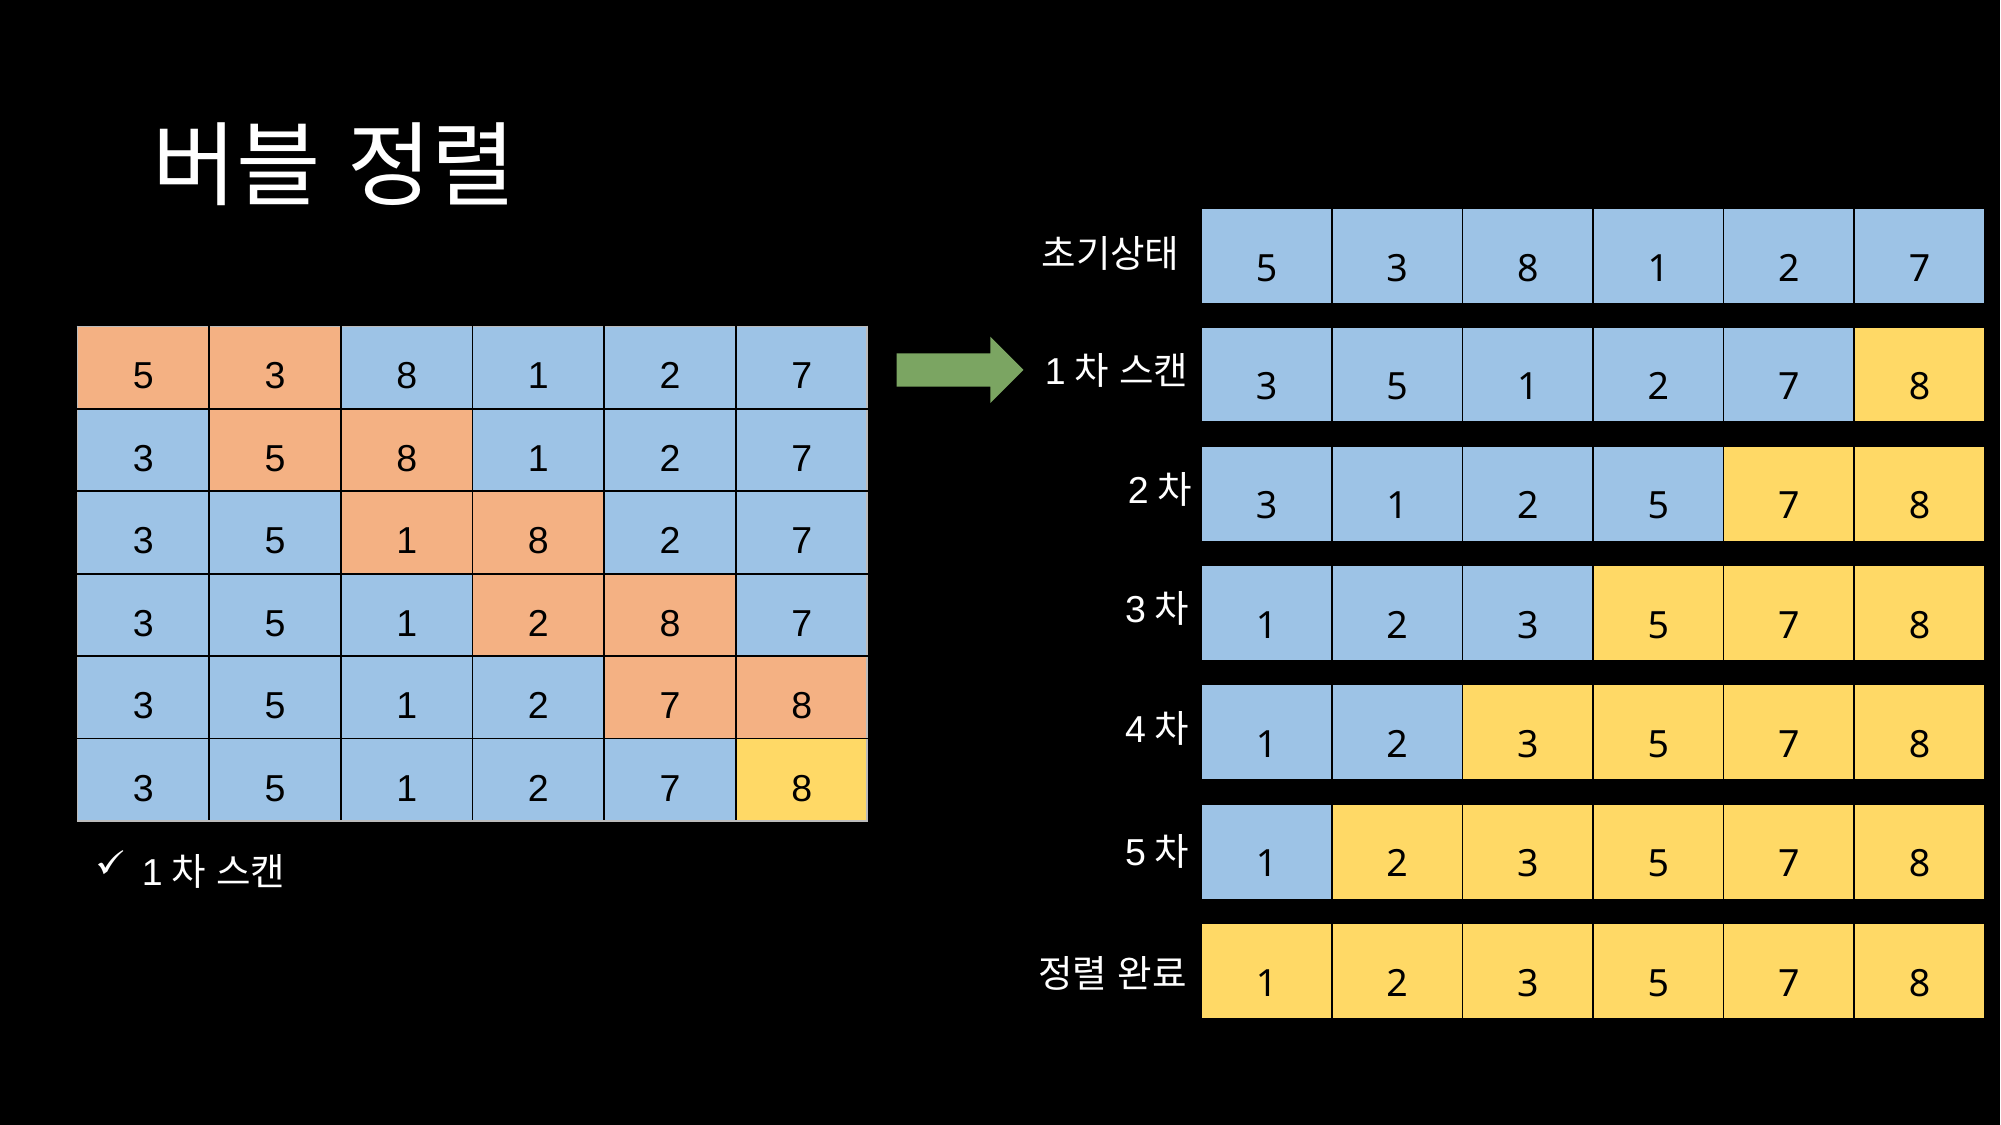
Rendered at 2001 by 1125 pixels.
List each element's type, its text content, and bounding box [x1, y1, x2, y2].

table_cell 3 [78, 410, 208, 490]
table_header 5 [1333, 328, 1462, 421]
text_box 3차 [1110, 577, 1229, 638]
table_header 5 [1594, 447, 1723, 541]
table_header 5 [1202, 209, 1331, 303]
table_header 3 [1202, 328, 1331, 421]
table_cell 1 [342, 657, 472, 738]
table_cell 2 [605, 410, 735, 490]
table_header 8 [1855, 924, 1984, 1018]
table_header 8 [1463, 209, 1592, 303]
table_header 7 [1724, 805, 1853, 899]
table_cell 8 [342, 410, 472, 490]
table_header 1 [1463, 328, 1592, 421]
table_cell 2 [473, 657, 603, 738]
text_box 5차 [1110, 820, 1229, 881]
table_header 2 [1333, 924, 1462, 1018]
table_header 1 [1594, 209, 1723, 303]
table_header 8 [342, 327, 472, 408]
text_box 1차 스캔 [80, 840, 301, 901]
table_cell 2 [473, 575, 603, 655]
table_header 7 [1724, 685, 1853, 779]
table_header 8 [1855, 805, 1984, 899]
table_header 1 [1202, 805, 1331, 899]
table_cell 5 [210, 575, 340, 655]
table_header 7 [1724, 566, 1853, 660]
table_cell 7 [737, 492, 866, 573]
table_header 5 [1594, 685, 1723, 779]
table_cell 1 [473, 410, 603, 490]
table_cell 5 [210, 739, 340, 820]
table_header 8 [1855, 685, 1984, 779]
table_header 8 [1855, 328, 1984, 421]
table_cell 2 [605, 492, 735, 573]
table_cell 7 [605, 657, 735, 738]
table_header 1 [1202, 924, 1331, 1018]
table_cell 2 [473, 739, 603, 820]
table_header 5 [78, 327, 208, 408]
table_header 3 [1463, 685, 1592, 779]
table_cell 1 [342, 492, 472, 573]
table_header 3 [1463, 805, 1592, 899]
text_box 초기상태 [1026, 222, 1229, 283]
table_header 2 [605, 327, 735, 408]
table_header 2 [1724, 209, 1853, 303]
table_header 1 [1202, 685, 1331, 779]
table_header 1 [1202, 566, 1331, 660]
text_box 2차 [1113, 458, 1232, 519]
table_cell 8 [737, 657, 866, 738]
table_header 3 [1463, 566, 1592, 660]
text_box 1차 스캔 [1029, 339, 1229, 400]
table_header 2 [1594, 328, 1723, 421]
table_cell 7 [605, 739, 735, 820]
table_header 3 [1463, 924, 1592, 1018]
table_cell 3 [78, 492, 208, 573]
table_header 3 [210, 327, 340, 408]
table_cell 5 [210, 657, 340, 738]
table_header 3 [1333, 209, 1462, 303]
table_cell 1 [342, 575, 472, 655]
table_cell 3 [78, 739, 208, 820]
text_box 4차 [1110, 697, 1229, 758]
text_box 정렬 완료 [1023, 943, 1229, 1003]
table_cell 8 [737, 739, 866, 820]
table_header 7 [1724, 447, 1853, 541]
table_header 5 [1594, 566, 1723, 660]
table_header 7 [1855, 209, 1984, 303]
table_header 5 [1594, 924, 1723, 1018]
table_header 7 [1724, 328, 1853, 421]
table_header 2 [1333, 805, 1462, 899]
table_header 1 [1333, 447, 1462, 541]
table_header 8 [1855, 447, 1984, 541]
table_header 7 [1724, 924, 1853, 1018]
table_cell 7 [737, 575, 866, 655]
text_box [895, 334, 1025, 406]
table_header 2 [1463, 447, 1592, 541]
table_header 1 [473, 327, 603, 408]
table_header 2 [1333, 685, 1462, 779]
table_cell 8 [473, 492, 603, 573]
table_cell 3 [78, 575, 208, 655]
table_cell 5 [210, 492, 340, 573]
table_cell 7 [737, 410, 866, 490]
table_header 2 [1333, 566, 1462, 660]
table_header 3 [1202, 447, 1331, 541]
title 버블 정렬 [137, 59, 1863, 278]
table_cell 8 [605, 575, 735, 655]
table_cell 3 [78, 657, 208, 738]
table_header 8 [1855, 566, 1984, 660]
table_header 5 [1594, 805, 1723, 899]
table_header 7 [737, 327, 866, 408]
table_cell 5 [210, 410, 340, 490]
table_cell 1 [342, 739, 472, 820]
